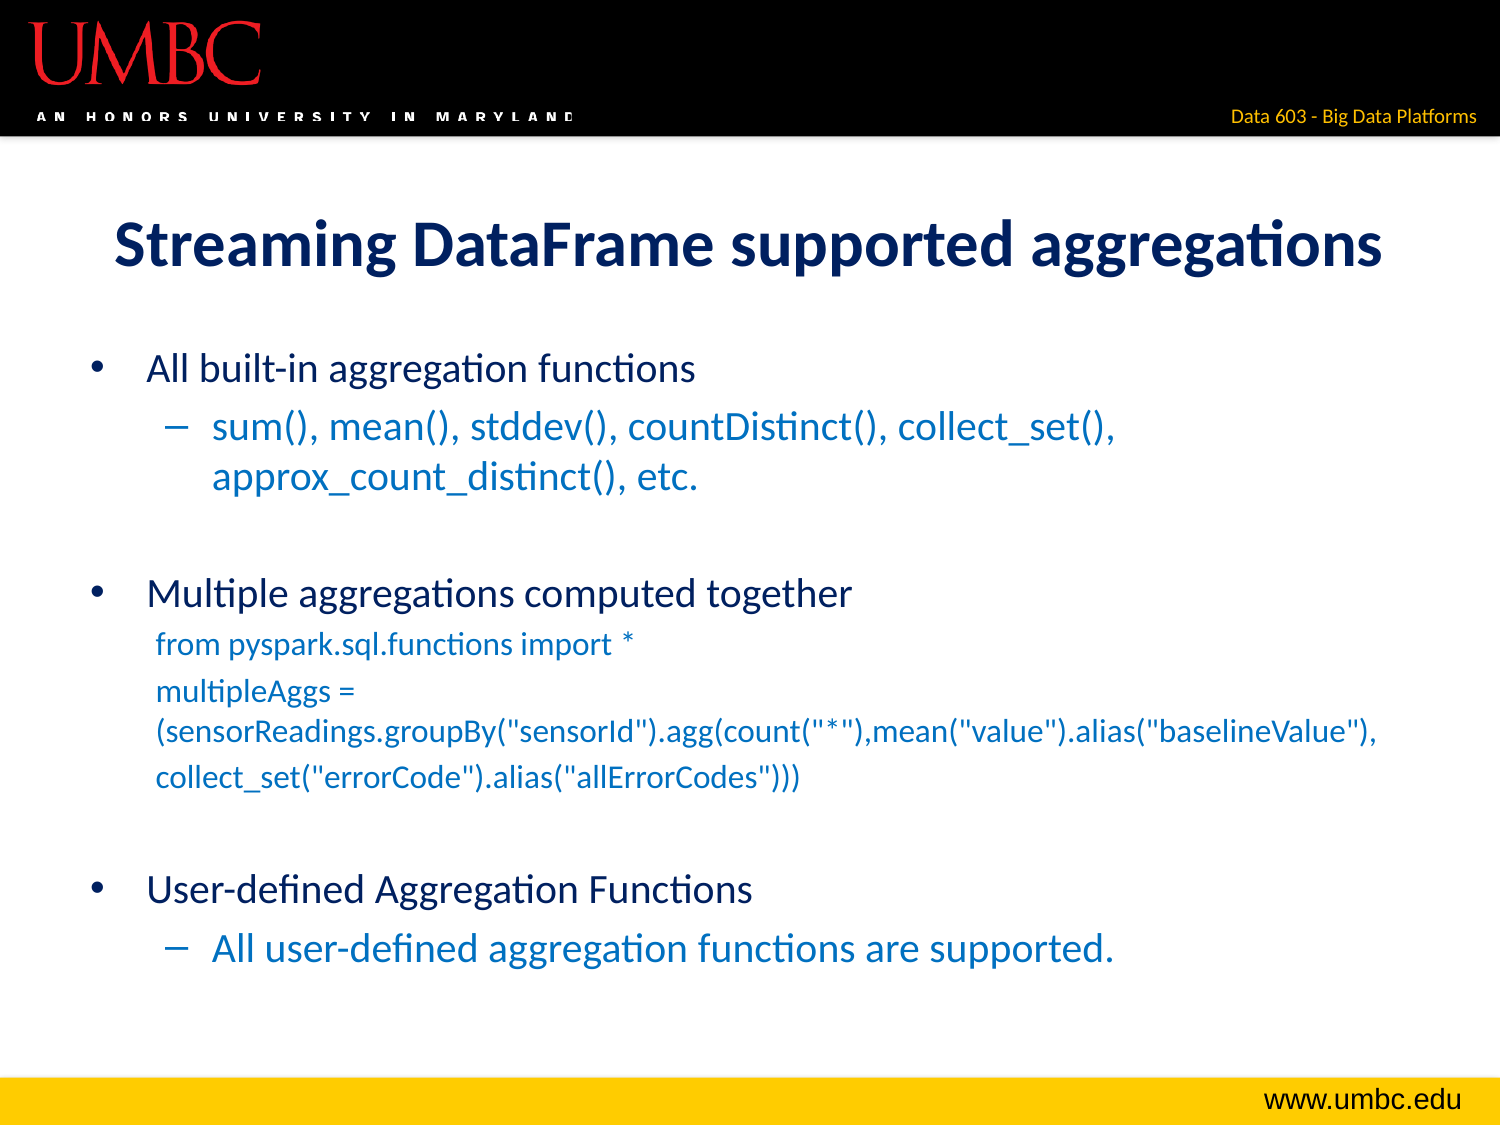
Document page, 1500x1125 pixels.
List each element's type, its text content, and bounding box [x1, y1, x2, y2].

title Streaming DataFrame supported aggregations [75, 145, 1425, 333]
list All built-in aggregation functions sum(), mean(), stddev(), countDistinct(), collect_set(), approx_count_distinct(), etc. Multiple aggregations computed together from pyspark.sql.functions import * multipleAggs = (sensorReadings.groupBy("sensorId").agg(count("*"),mean("value").alias("baselineValue"), collect_set("errorCode").alias("allErrorCodes"))) User-defined Aggregation Functions All user-defined aggregation functions are supported. [75, 333, 1425, 936]
